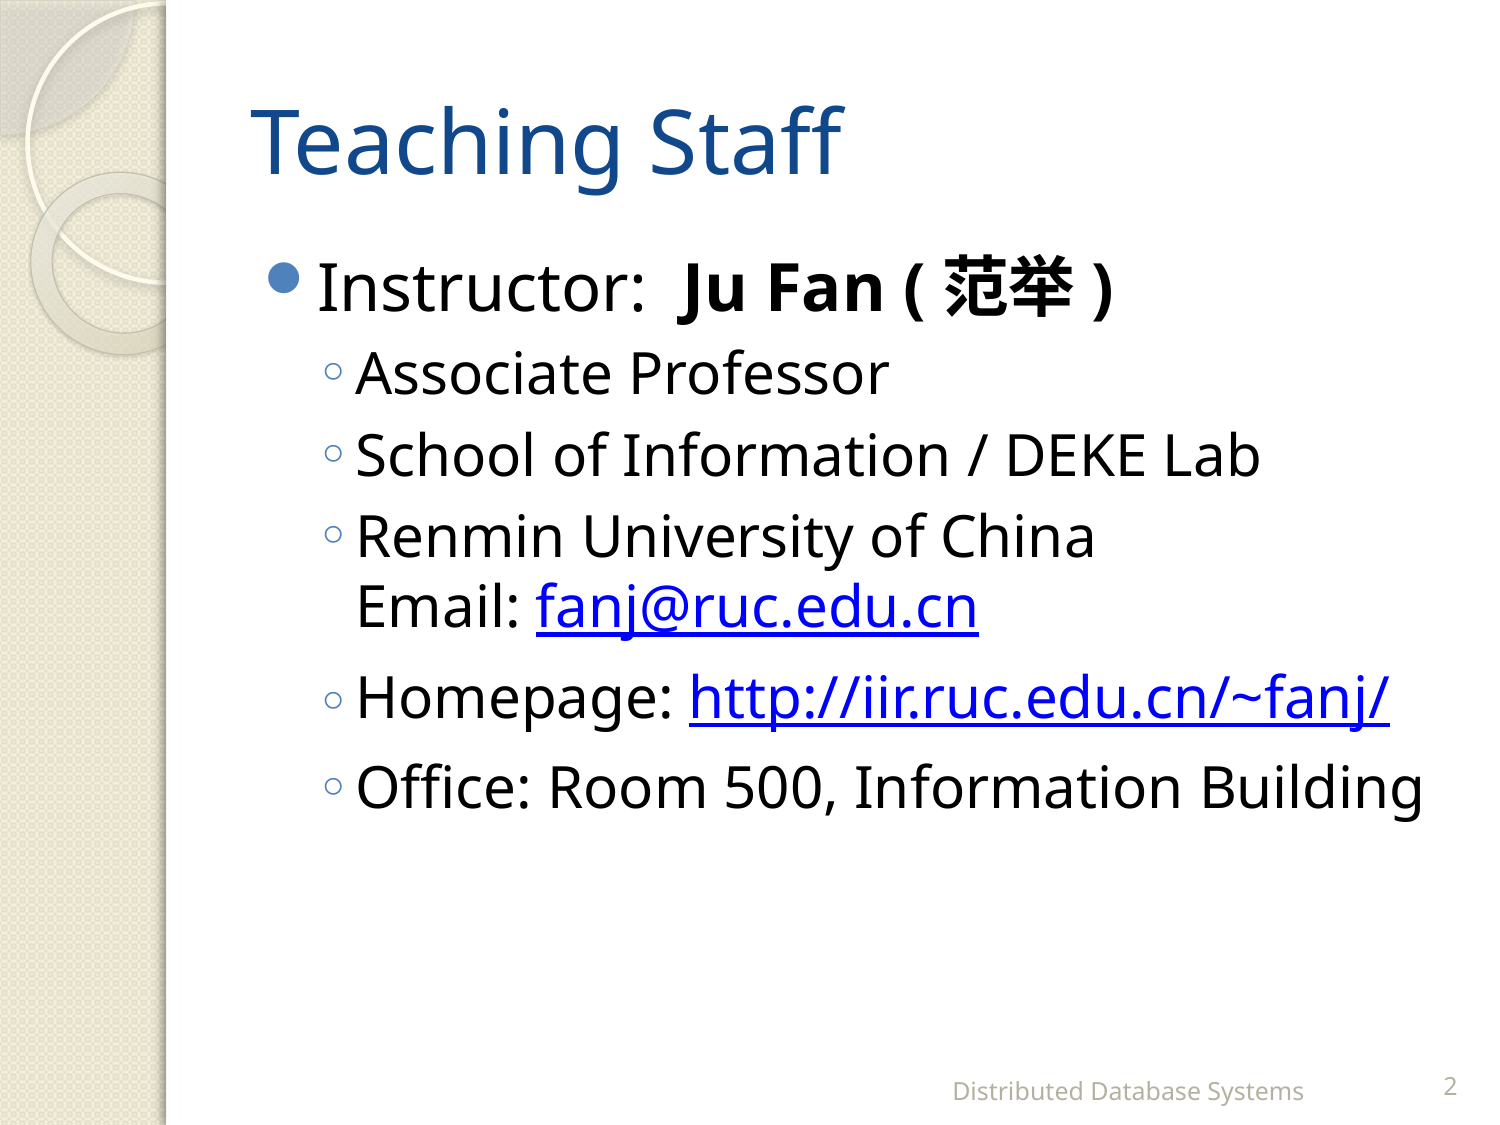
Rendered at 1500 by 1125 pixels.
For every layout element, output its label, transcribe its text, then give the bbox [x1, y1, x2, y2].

title Teaching Staff [235, 45, 1466, 233]
slide_number 2 [1413, 1034, 1488, 1113]
footer Distributed Database Systems [937, 1034, 1413, 1113]
list Instructor: Ju Fan (范举) Associate Professor School of Information / DEKE Lab Renmin University of China Email: fanj@ruc.edu.cn Homepage: http://iir.ruc.edu.cn/~fanj/ Office: Room 500, Information Building [235, 237, 1466, 1025]
